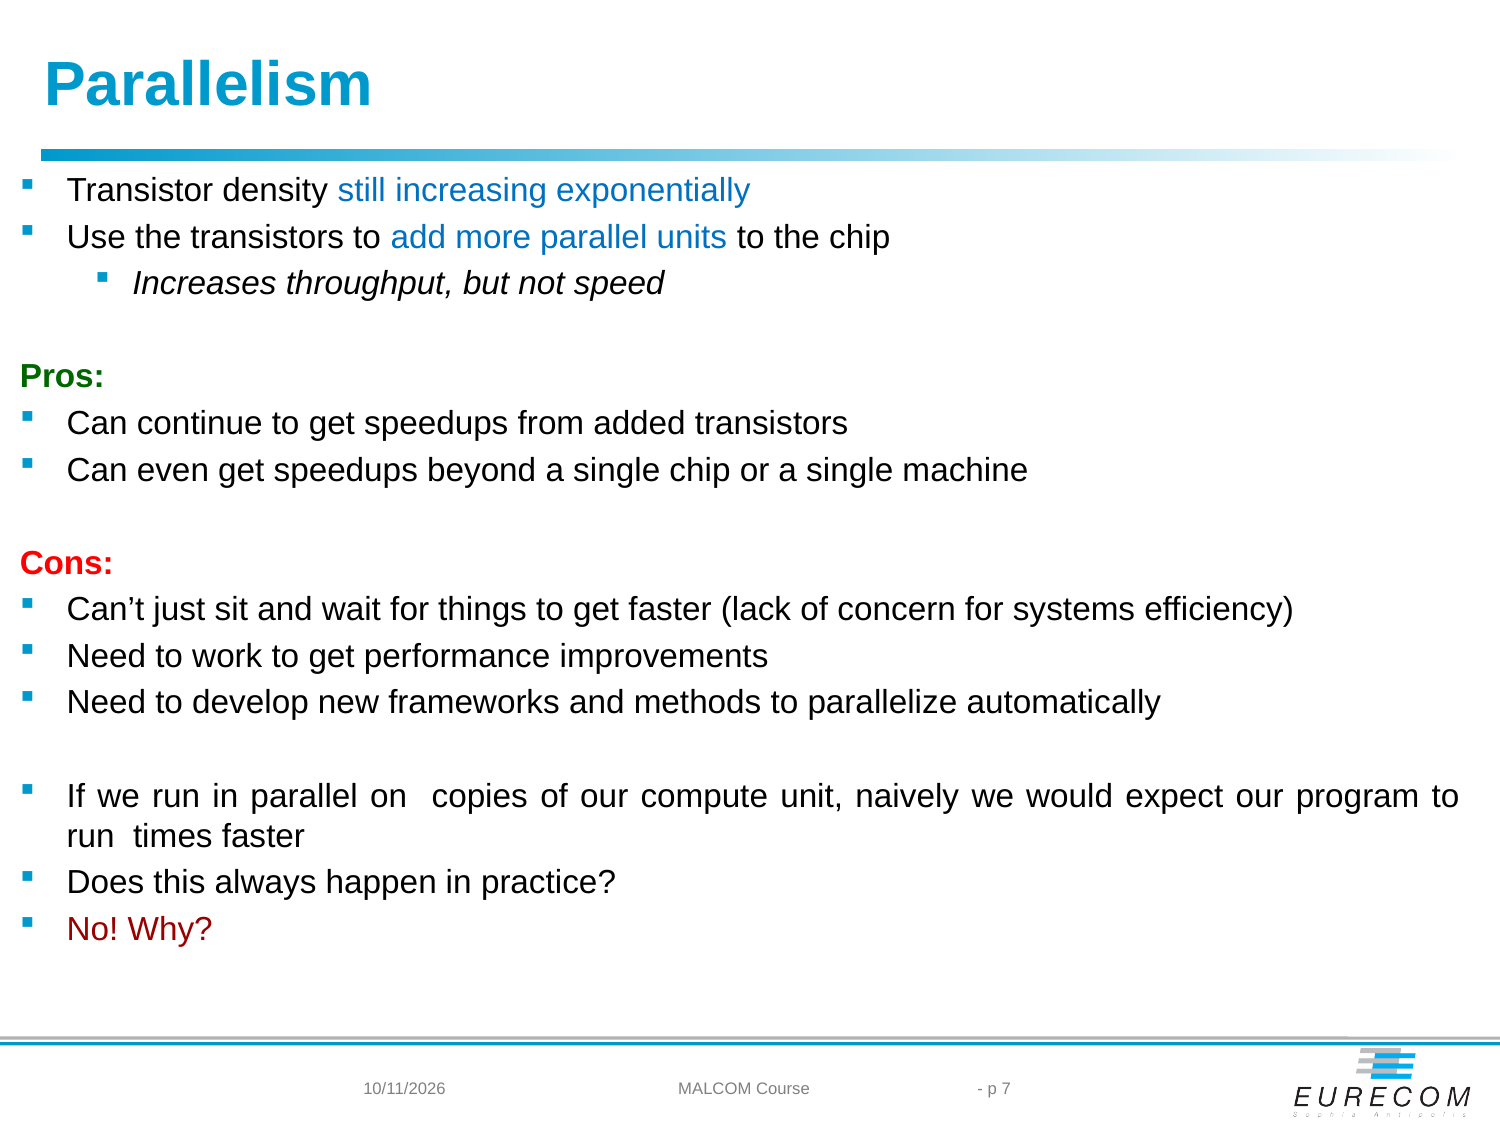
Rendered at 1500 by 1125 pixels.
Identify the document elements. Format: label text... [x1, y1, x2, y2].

text_box Parallelism [29, 35, 1436, 142]
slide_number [348, 1070, 526, 1103]
slide_number - p 7 [962, 1070, 1081, 1103]
footer MALCOM Course [537, 1070, 951, 1103]
picture [1293, 1048, 1477, 1118]
